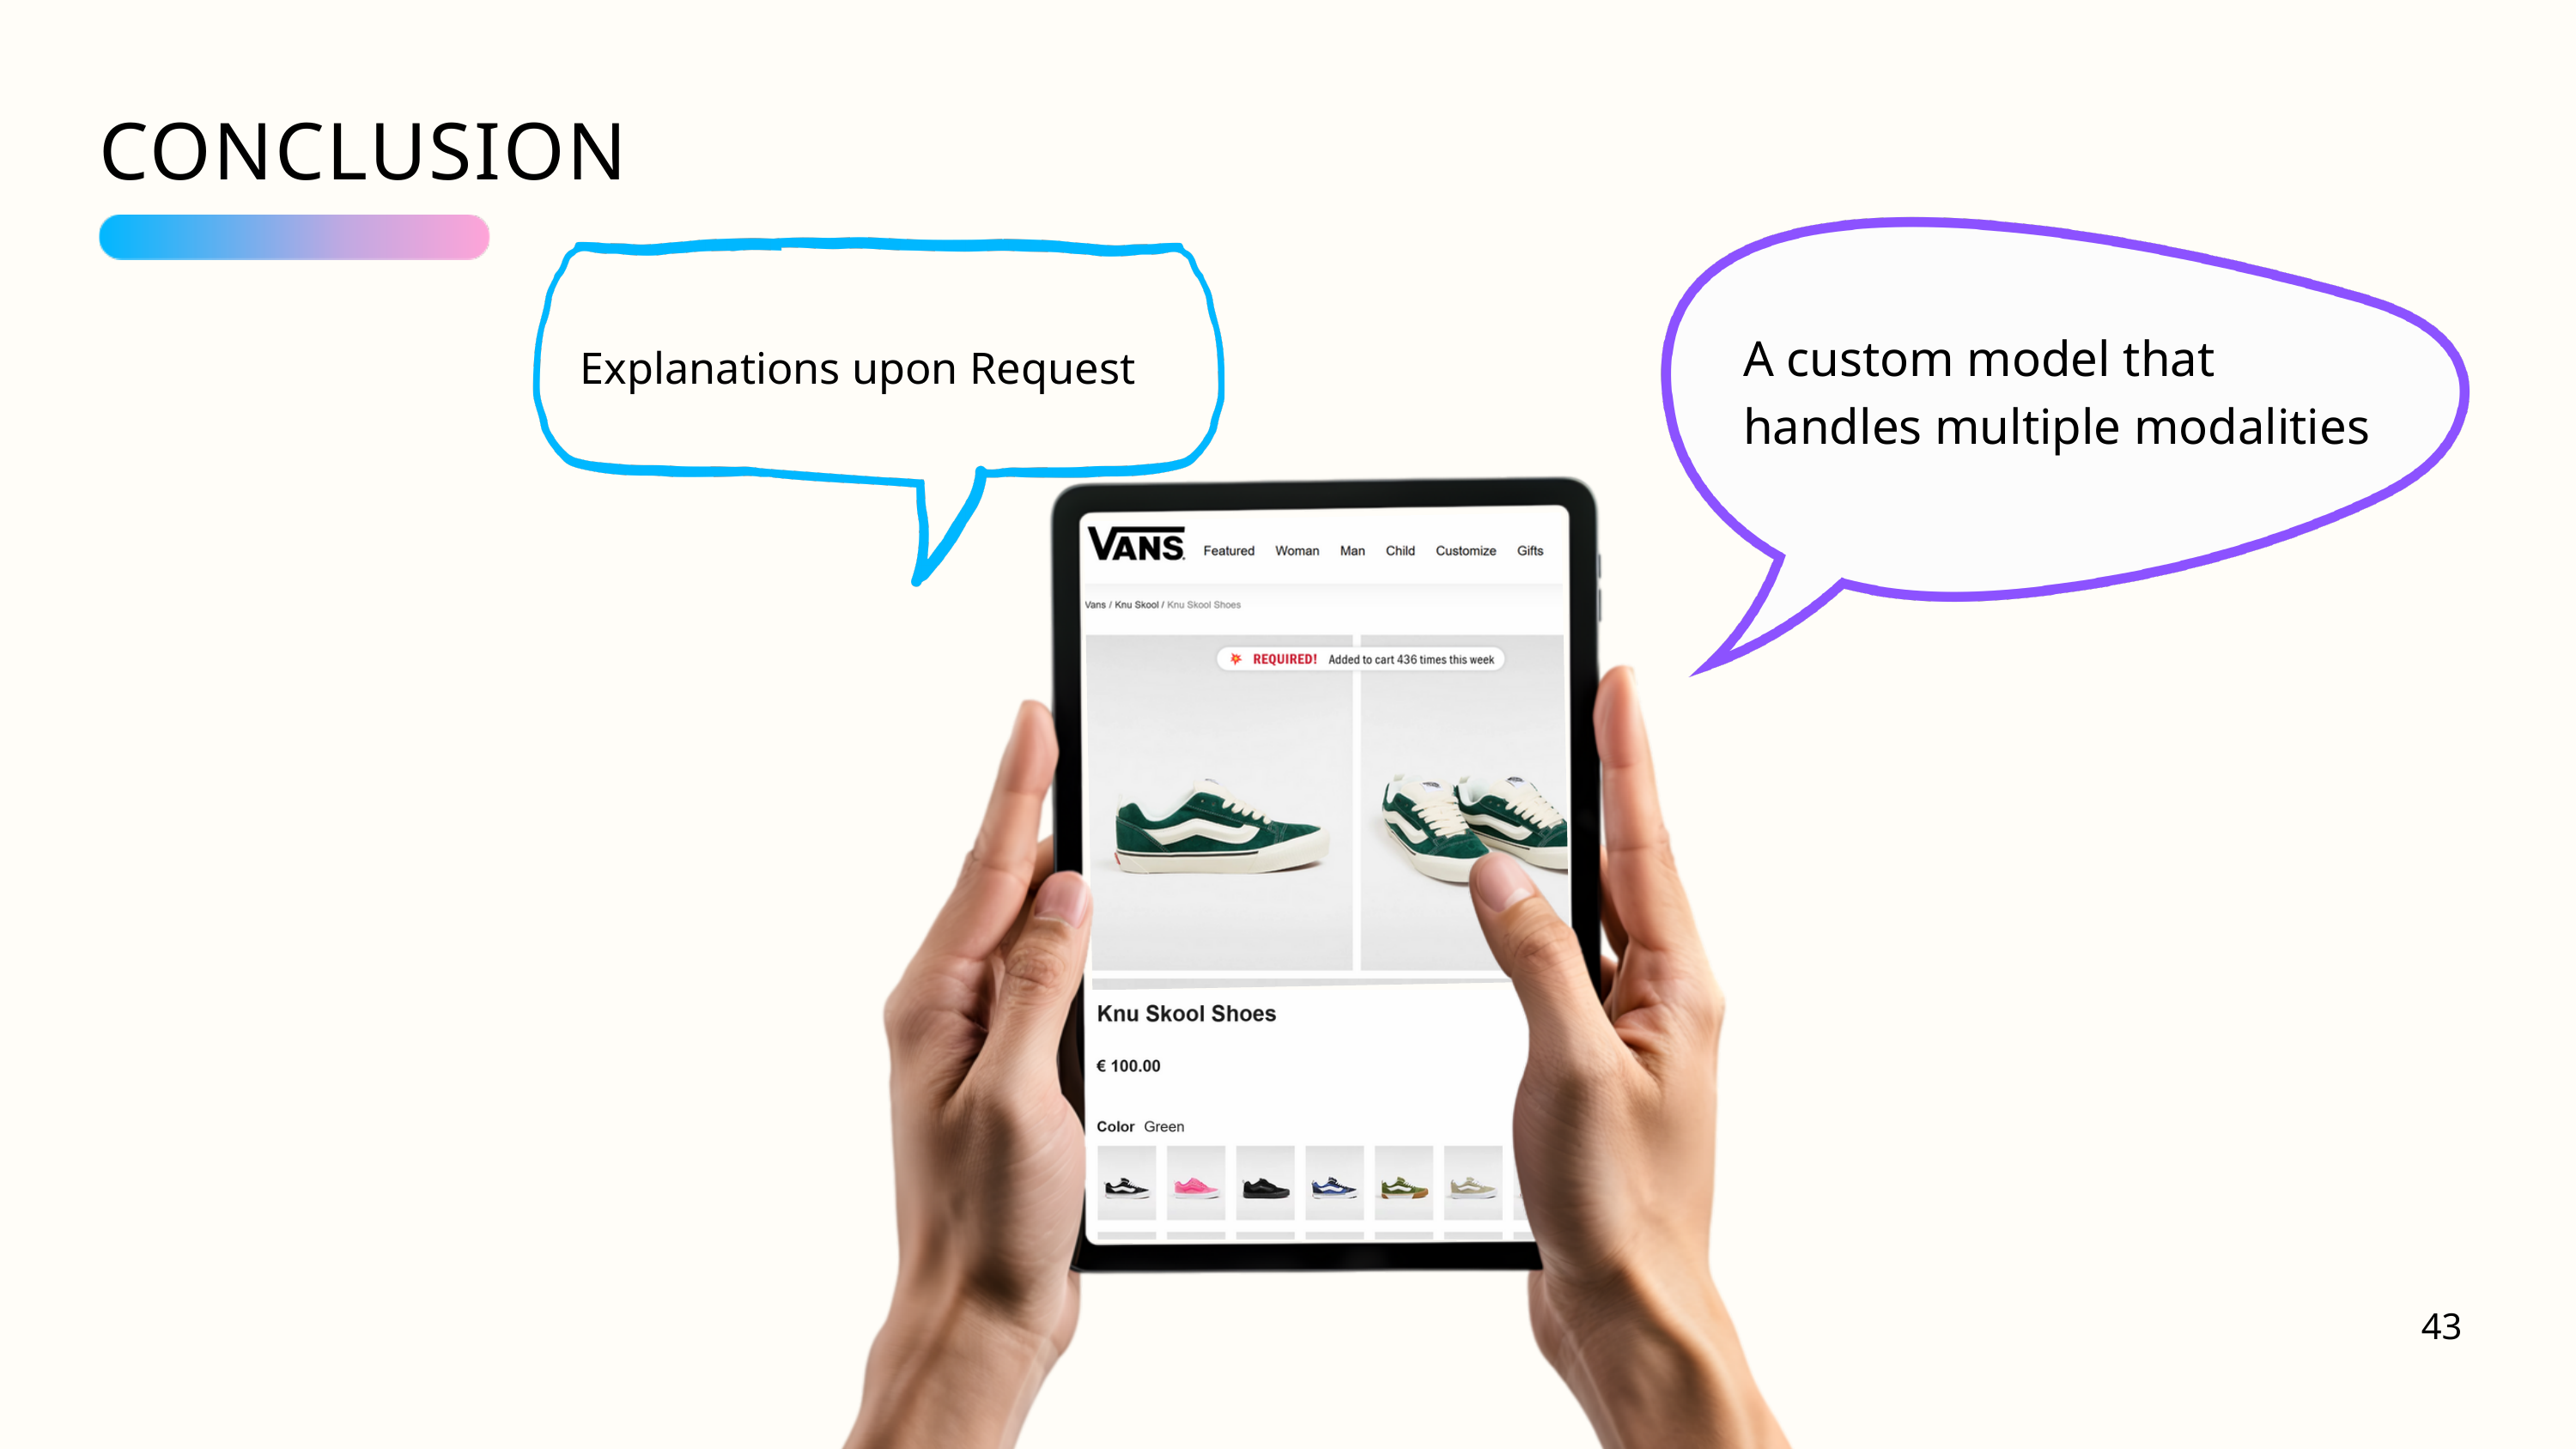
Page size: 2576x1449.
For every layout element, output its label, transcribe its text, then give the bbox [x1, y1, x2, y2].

text_box [726, 283, 1928, 1449]
text_box [532, 237, 1225, 587]
text_box Explanations upon Request [580, 271, 1239, 454]
text_box [1606, 97, 2475, 677]
text_box A custom model that handles multiple modalities [1742, 318, 2432, 454]
text_box [99, 215, 490, 260]
text_box CONCLUSION [99, 85, 1777, 197]
text_box 43 [2421, 1296, 2463, 1348]
